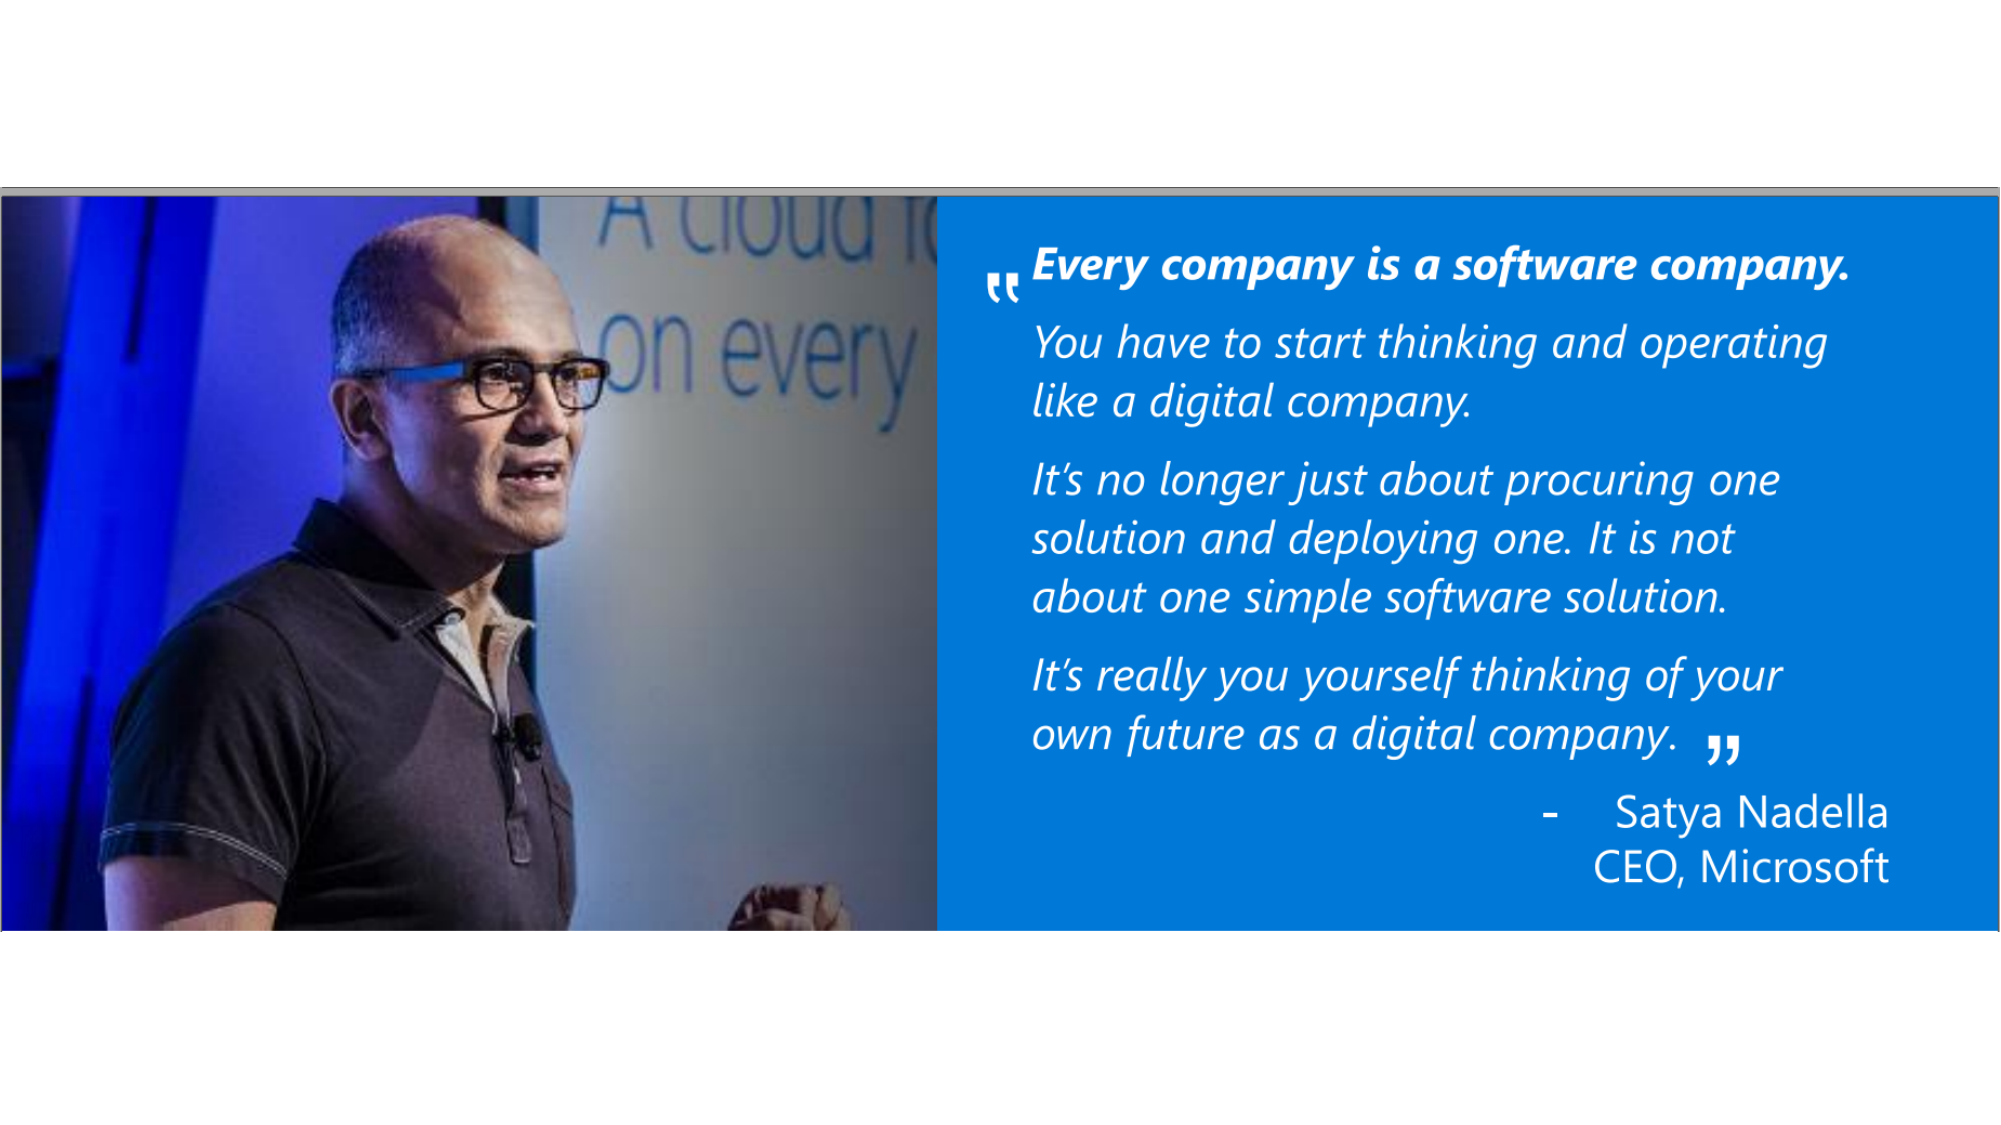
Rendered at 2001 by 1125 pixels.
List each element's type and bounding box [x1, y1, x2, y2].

picture [0, 187, 2000, 933]
